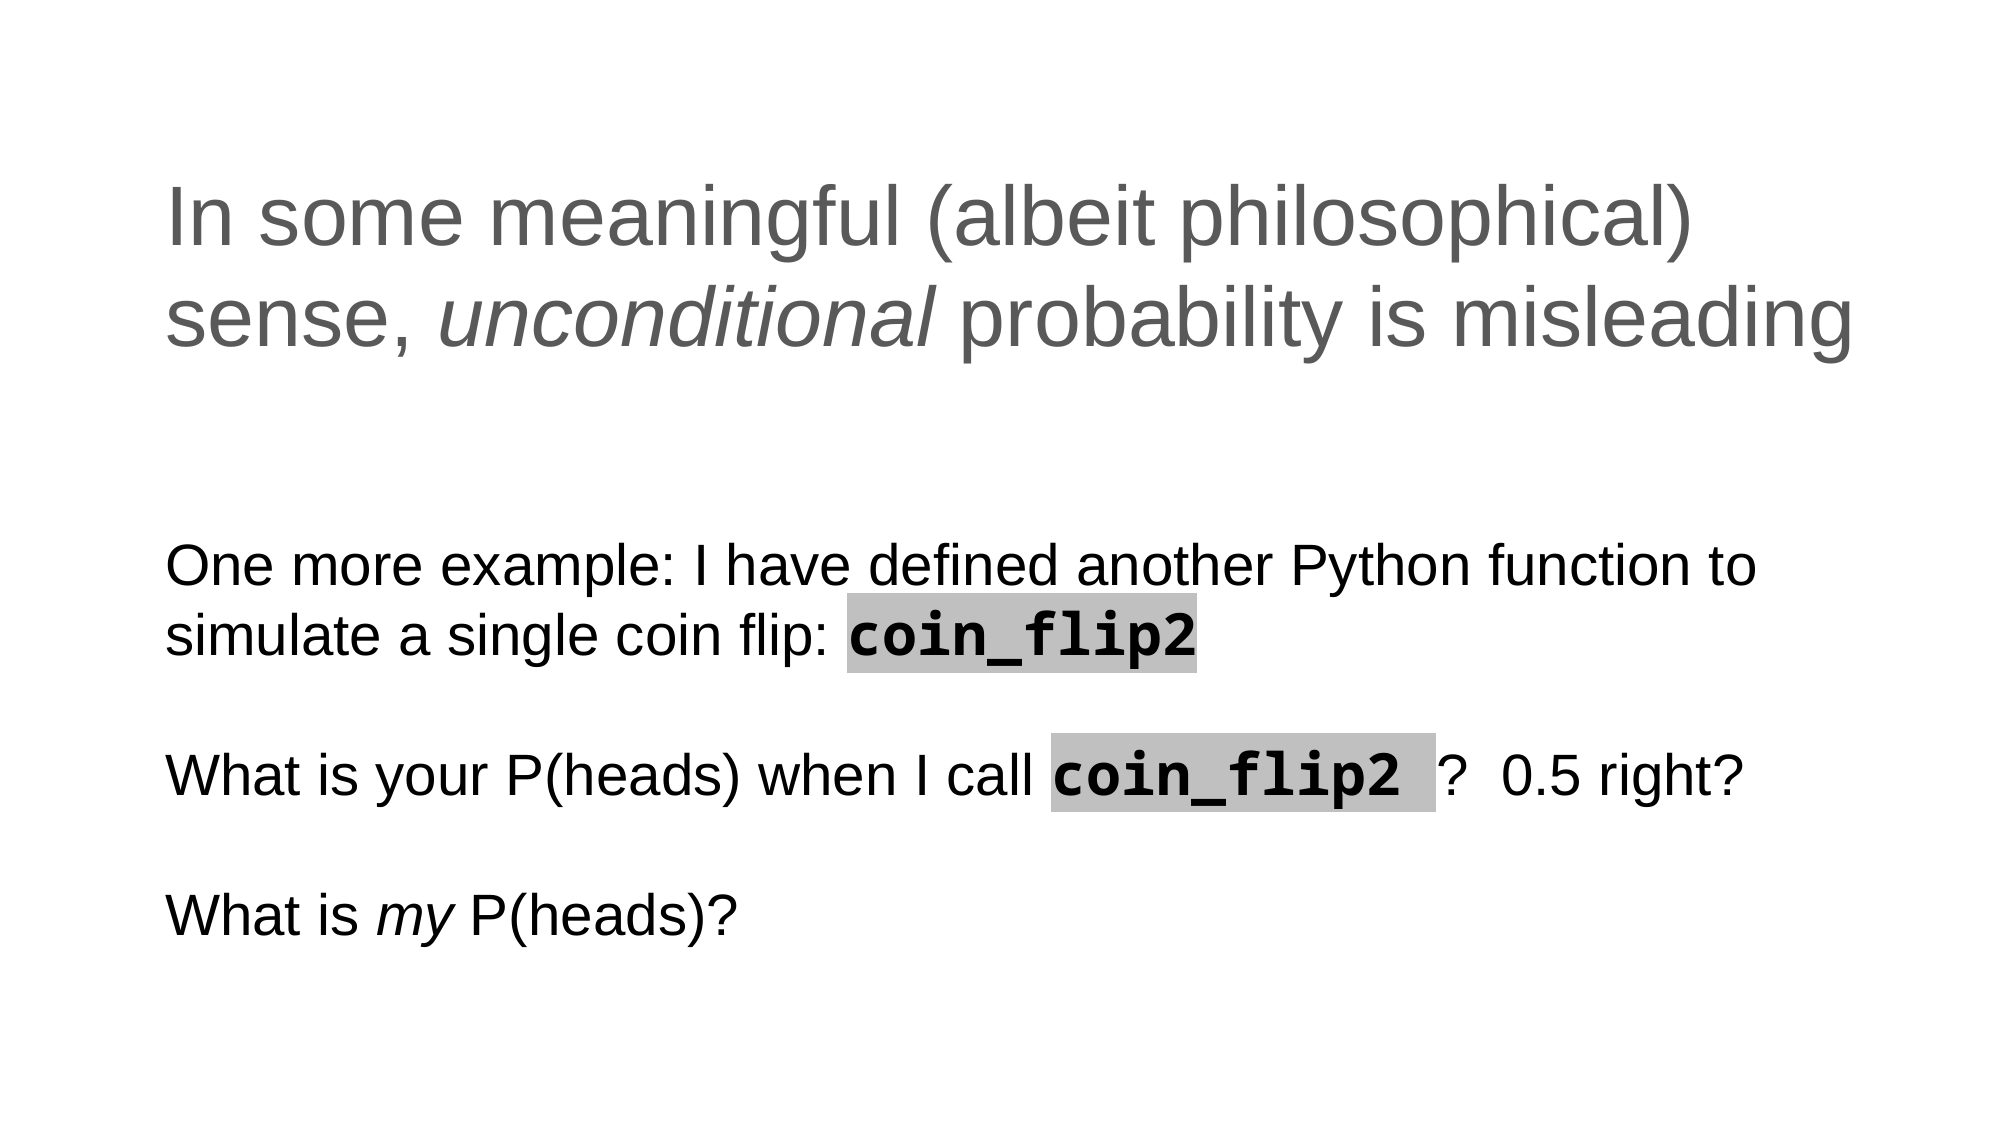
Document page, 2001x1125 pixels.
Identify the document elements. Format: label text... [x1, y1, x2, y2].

list One more example: I have defined another Python function to simulate a single coin flip: coin_flip2 What is your P(heads) when I call coin_flip2 ? 0.5 right? What is my P(heads)? [150, 450, 1875, 975]
title In some meaningful (albeit philosophical) sense, unconditional probability is misleading [150, 149, 1875, 375]
